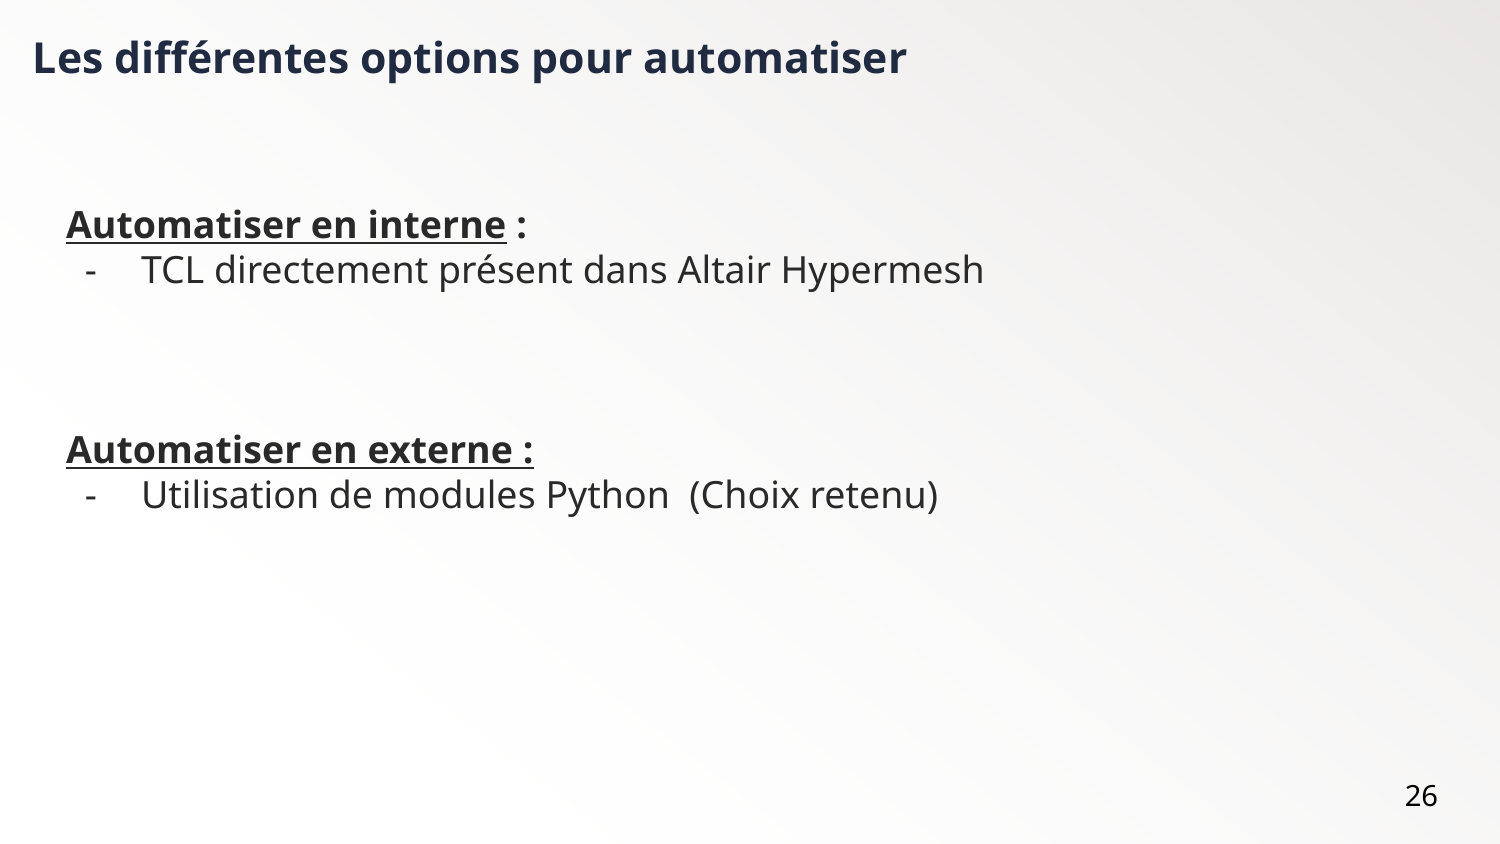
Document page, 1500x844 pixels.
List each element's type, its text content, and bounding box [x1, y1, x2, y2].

slide_number ‹#› [1389, 764, 1480, 830]
title Les différentes options pour automatiser [17, 15, 1416, 132]
list Automatiser en interne : TCL directement présent dans Altair Hypermesh Automatiser en externe : Utilisation de modules Python (Choix retenu) [51, 186, 1449, 728]
picture [0, 0, 1500, 844]
